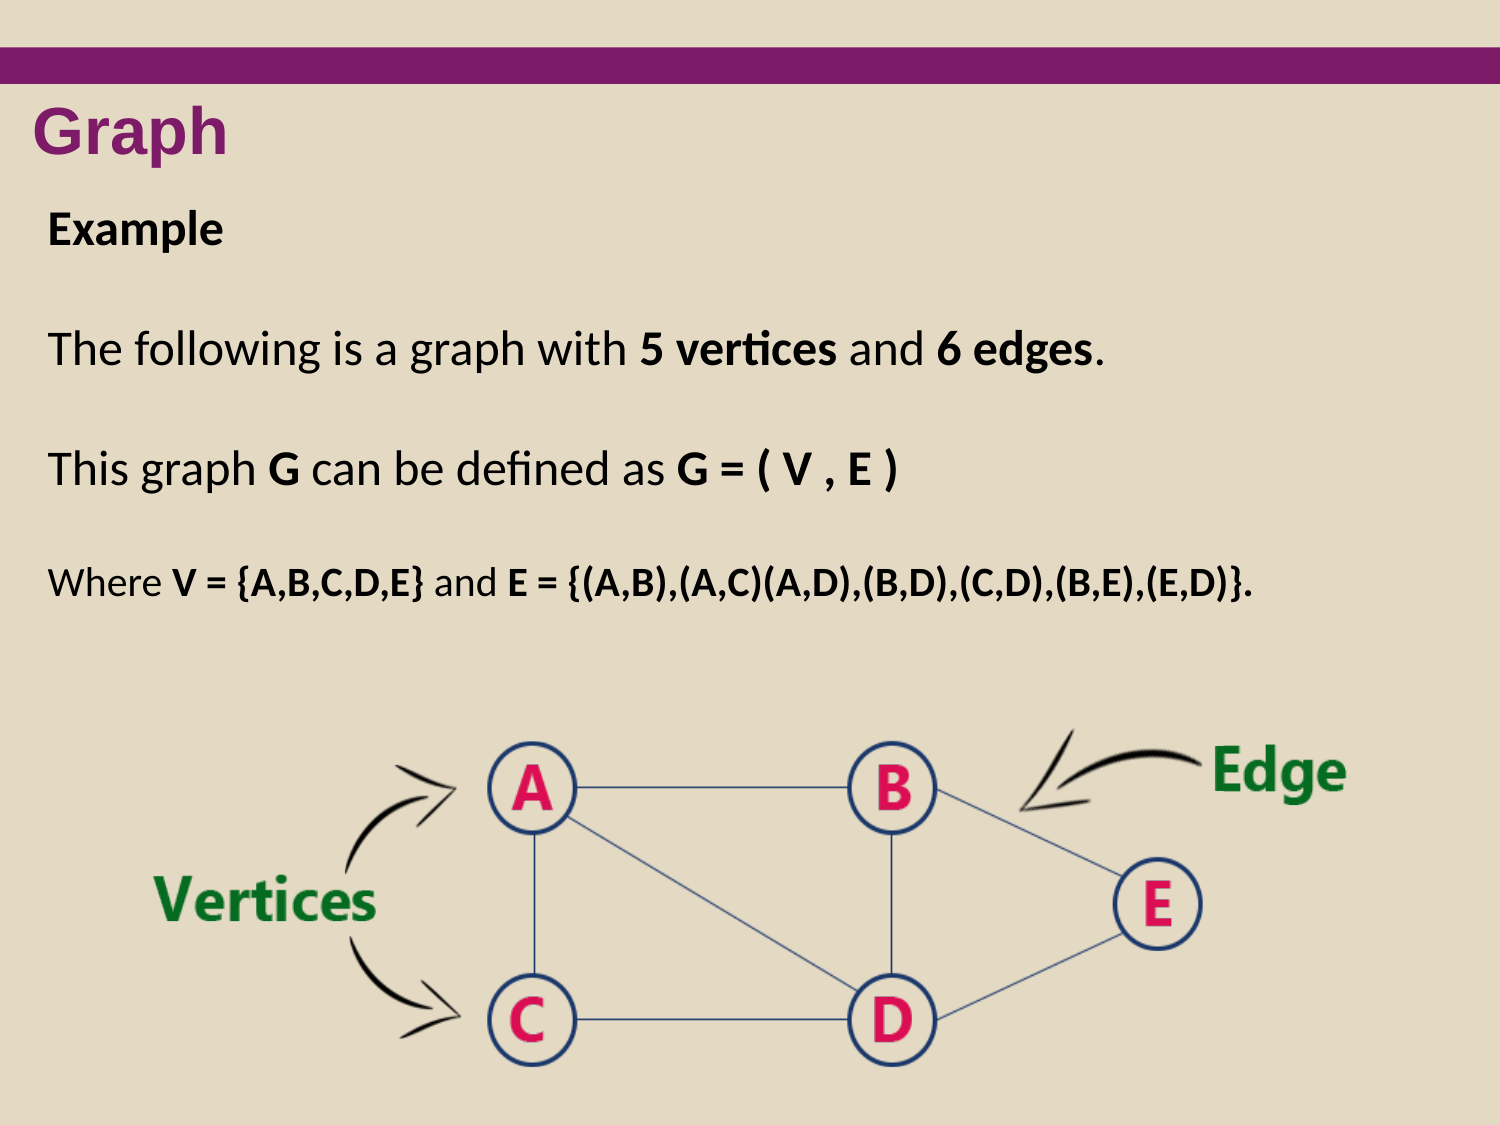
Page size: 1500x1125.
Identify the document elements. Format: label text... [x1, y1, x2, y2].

picture [0, 699, 1500, 1091]
text_box Graph [33, 87, 1350, 187]
text_box Example The following is a graph with 5 vertices and 6 edges. This graph G can be defined as G = ( V , E ) Where V = {A,B,C,D,E} and E = {(A,B),(A,C)(A,D),(B,D),(C,D),(B,E),(E,D)}. [33, 187, 1500, 673]
text_box [0, 47, 1500, 84]
